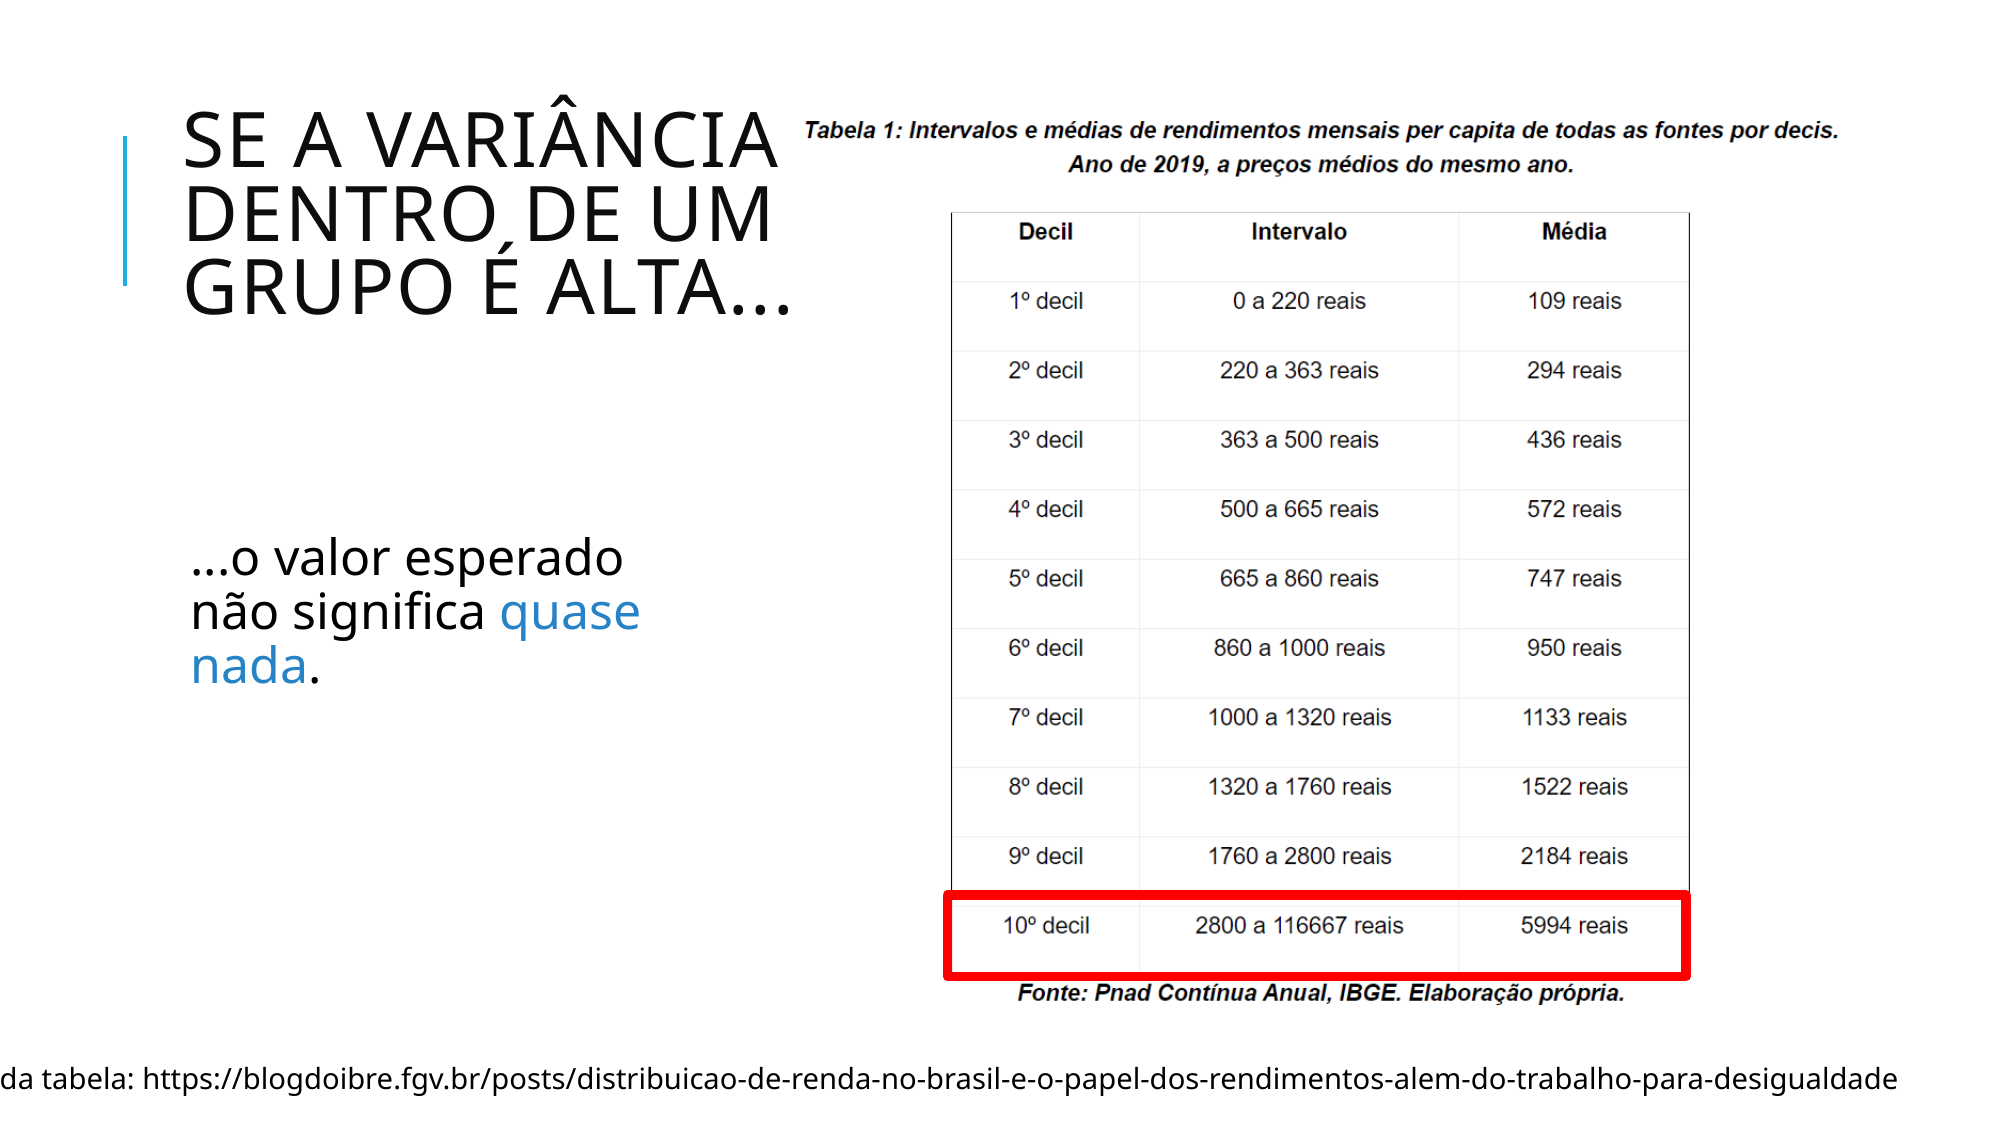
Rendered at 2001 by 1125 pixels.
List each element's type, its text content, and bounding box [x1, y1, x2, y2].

text_box Fonte da tabela: https://blogdoibre.fgv.br/posts/distribuicao-de-renda-no-brasil-e-o-papel-dos-rendimentos-alem-do-trabalho-para-desigualdade [0, 1052, 1916, 1103]
picture [792, 104, 1864, 1021]
title Se a variância dentro de um grupo é alta... [168, 96, 818, 342]
list ...o valor esperado não significa quase nada. [168, 525, 682, 1020]
